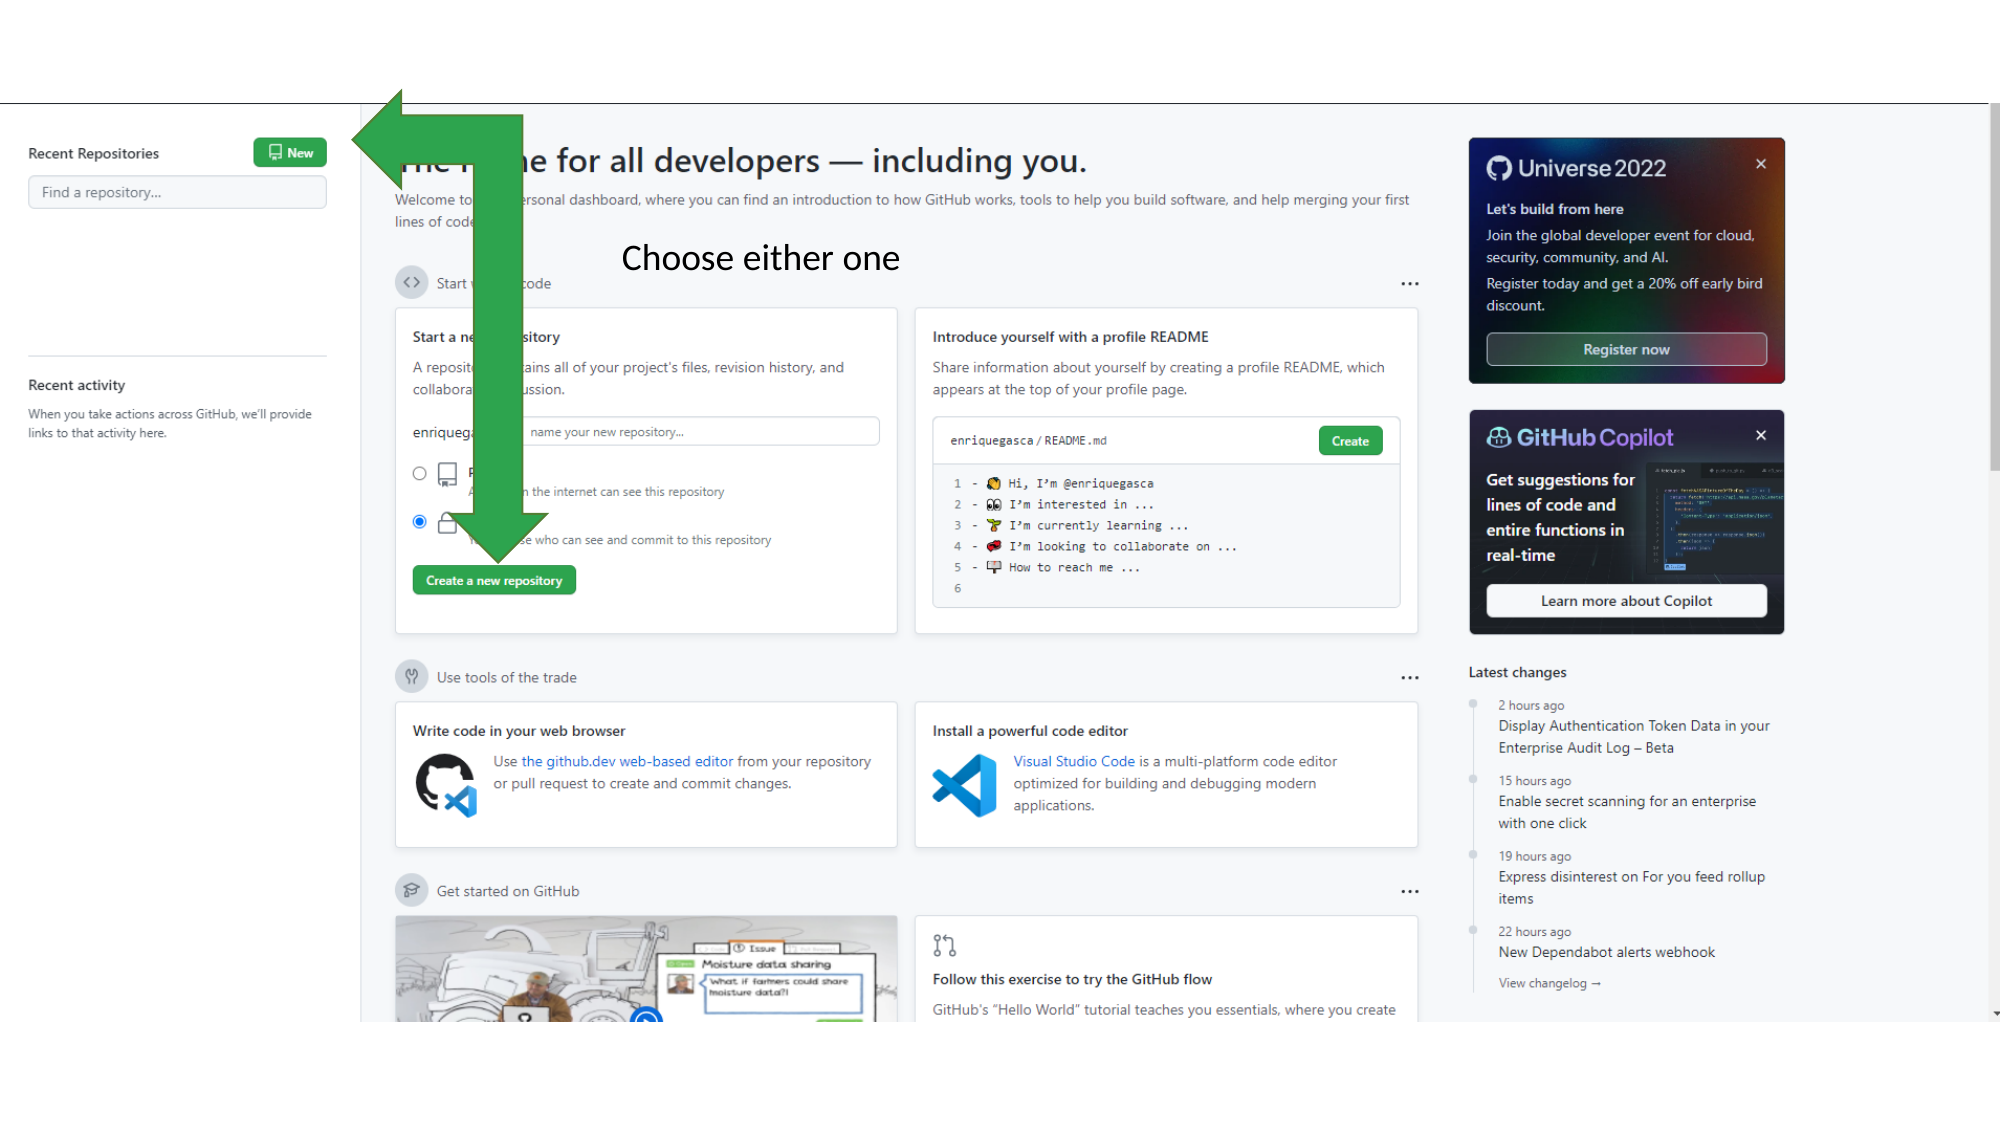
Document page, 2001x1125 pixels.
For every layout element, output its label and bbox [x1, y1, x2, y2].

picture [0, 103, 2000, 1022]
text_box [387, 88, 403, 103]
